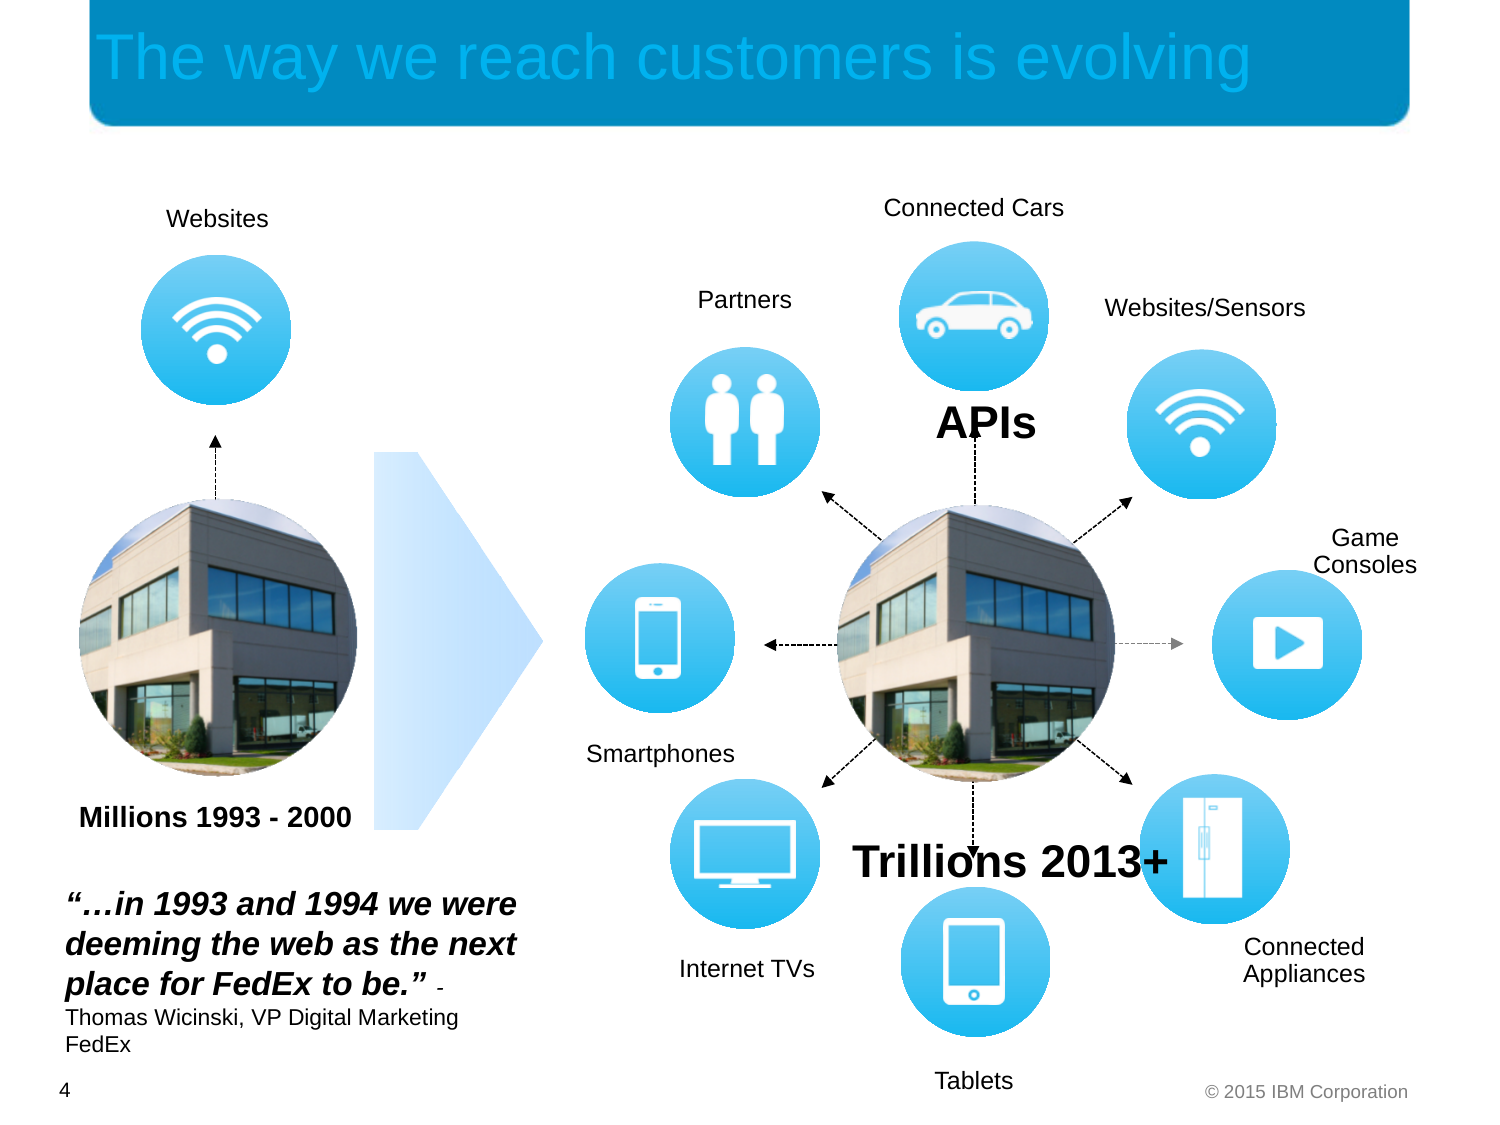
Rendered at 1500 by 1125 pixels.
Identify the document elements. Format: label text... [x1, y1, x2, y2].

text_box Websites [120, 198, 316, 241]
text_box “…in 1993 and 1994 we were deeming the web as the next place for FedEx to be.” -Thomas Wicinski, VP Digital Marketing FedEx [50, 874, 538, 1065]
text_box Trillions 2013+ [838, 824, 1179, 893]
text_box [899, 241, 1050, 385]
text_box [374, 452, 543, 830]
text_box [670, 778, 821, 929]
text_box [141, 254, 292, 405]
text_box Partners [632, 279, 857, 322]
text_box APIs [922, 385, 1051, 455]
text_box [1212, 569, 1363, 720]
text_box Millions 1993 - 2000 [59, 796, 372, 841]
text_box [1126, 349, 1277, 500]
text_box Internet TVs [635, 948, 860, 991]
text_box [900, 893, 1051, 1037]
text_box Game Consoles [1262, 517, 1469, 587]
text_box [585, 563, 736, 713]
text_box The way we reach customers is evolving [80, 2, 1476, 105]
picture [0, 0, 1500, 1125]
text_box [670, 347, 821, 498]
text_box [1143, 774, 1290, 925]
text_box Websites/Sensors [1088, 287, 1323, 330]
text_box Connected Appliances [1192, 926, 1417, 996]
text_box Smartphones [548, 733, 774, 776]
text_box Connected Cars [861, 187, 1087, 230]
text_box Tablets [861, 1060, 1087, 1102]
